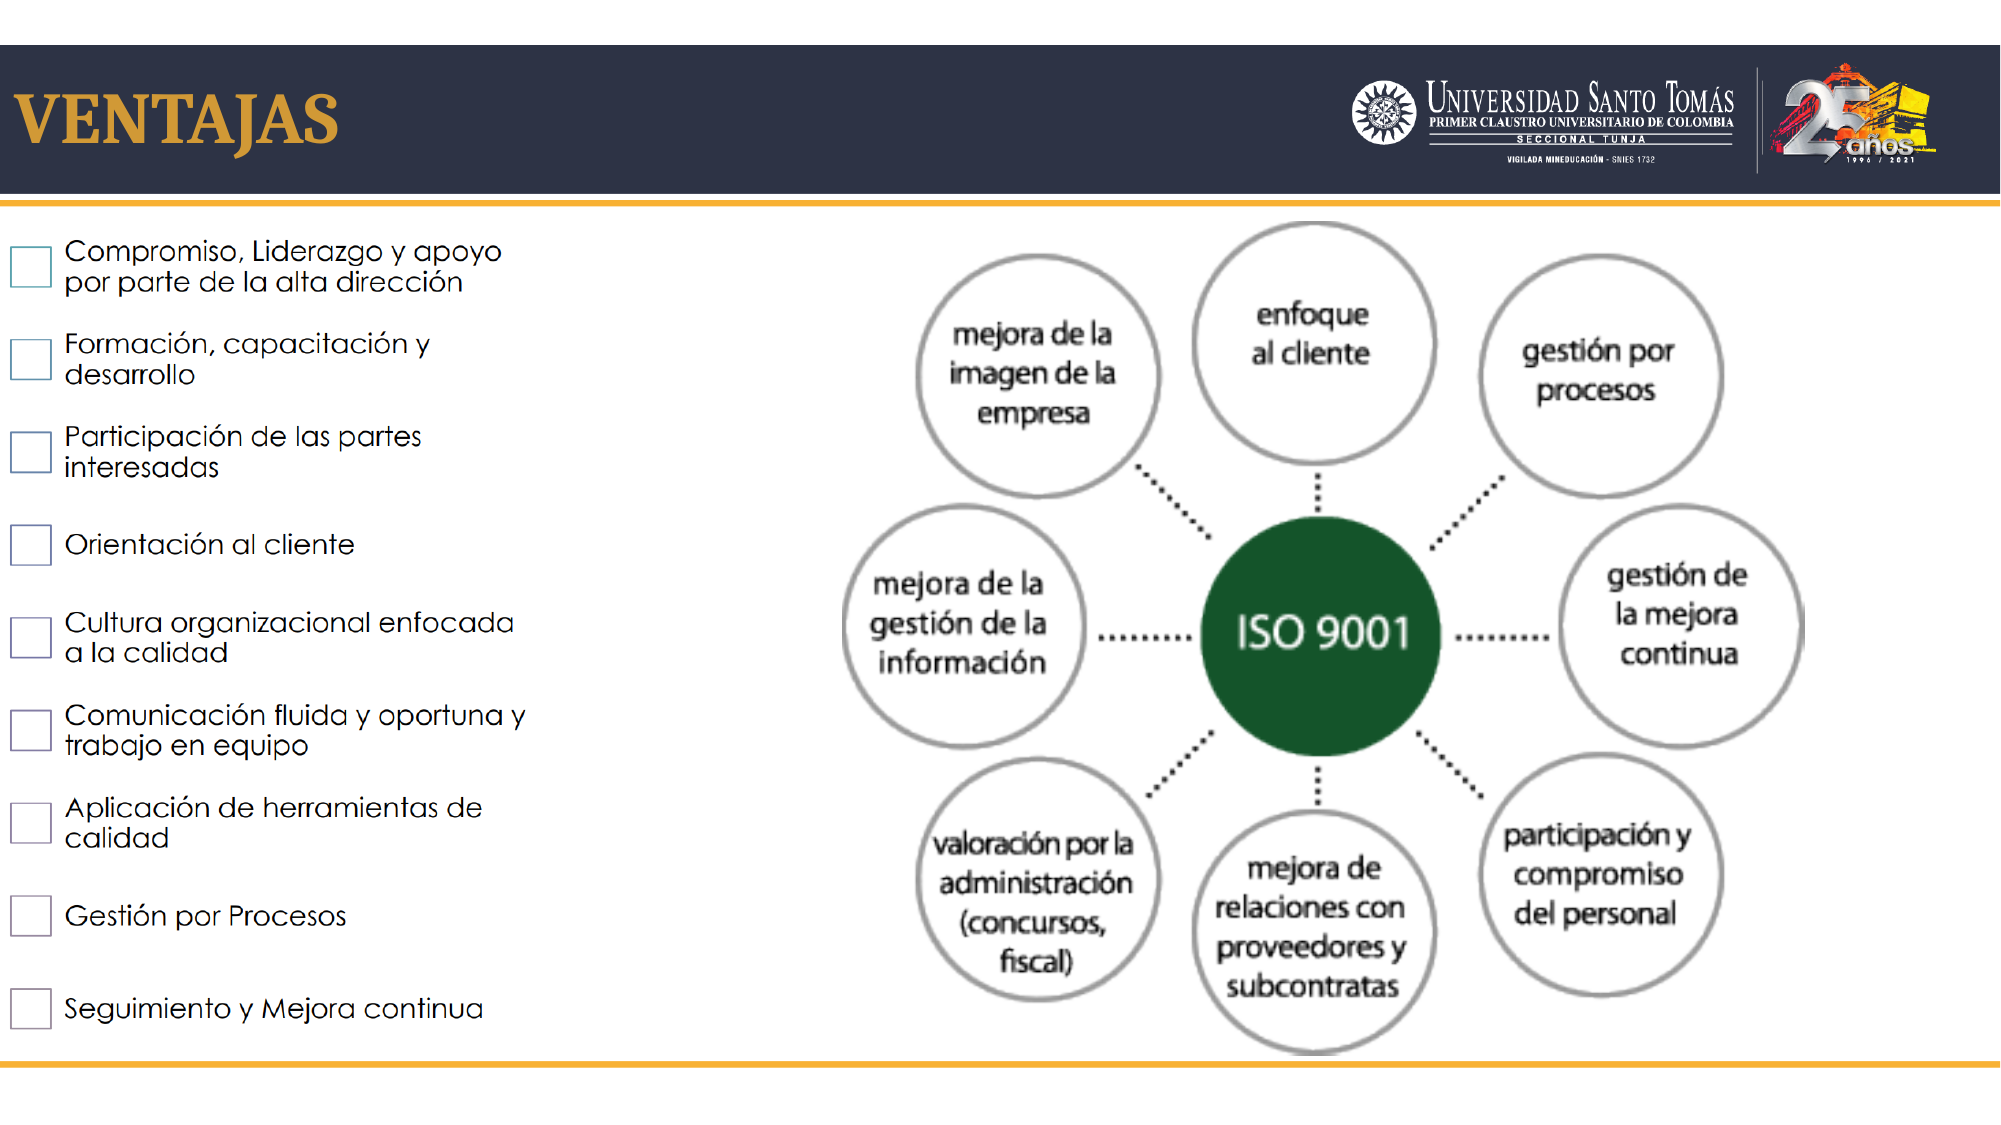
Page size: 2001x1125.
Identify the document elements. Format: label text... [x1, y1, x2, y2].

picture [0, 0, 2001, 1125]
text_box VENTAJAS [0, 63, 1427, 166]
